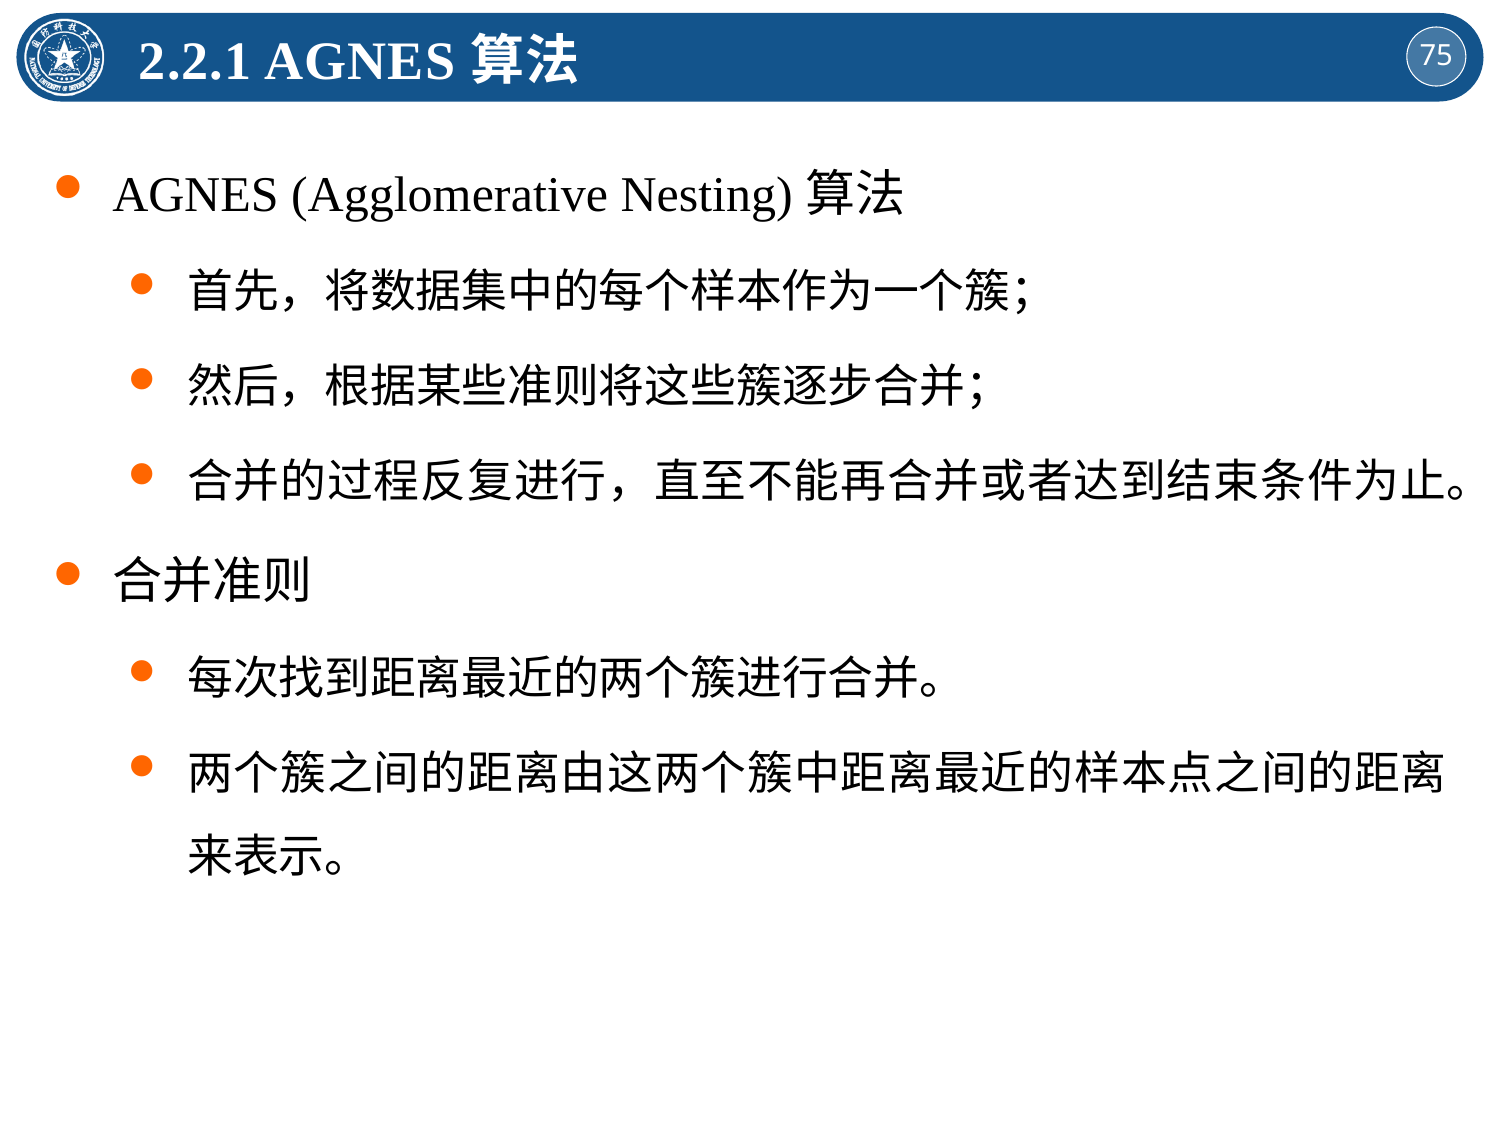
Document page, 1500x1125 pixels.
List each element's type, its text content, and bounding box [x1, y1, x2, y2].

list AGNES (Agglomerative Nesting)算法 首先，将数据集中的每个样本作为一个簇； 然后，根据某些准则将这些簇逐步合并； 合并的过程反复进行，直至不能再合并或者达到结束条件为止。 合并准则 每次找到距离最近的两个簇进行合并。 两个簇之间的距离由这两个簇中距离最近的样本点之间的距离来表示。 [41, 124, 1459, 889]
picture [16, 9, 111, 104]
title 2.2.1 AGNES算法 [124, 17, 1237, 124]
